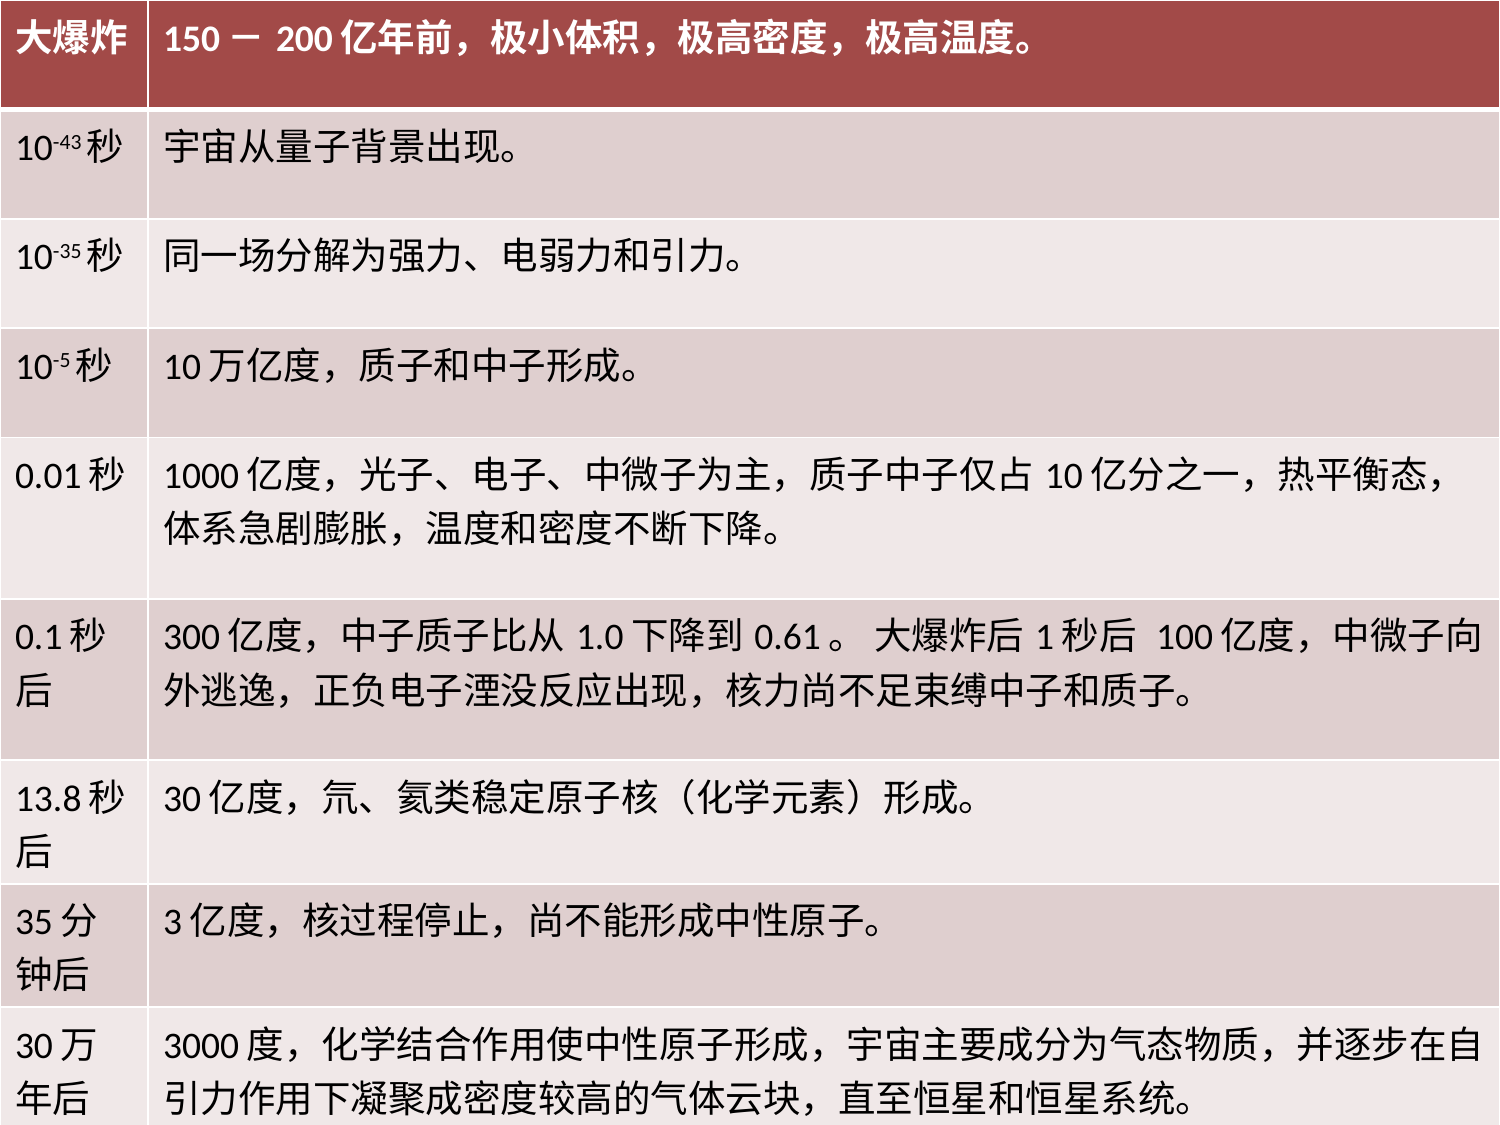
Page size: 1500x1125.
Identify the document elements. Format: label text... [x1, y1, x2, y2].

table_cell 13.8秒后 [1, 761, 147, 883]
table_cell 10-35秒 [1, 220, 147, 327]
table_header 大爆炸 [1, 1, 147, 107]
table_cell 10-5秒 [1, 329, 147, 437]
table_cell 10万亿度，质子和中子形成。 [149, 329, 1499, 437]
table_cell 同一场分解为强力、电弱力和引力。 [149, 220, 1499, 327]
table_cell 3000度，化学结合作用使中性原子形成，宇宙主要成分为气态物质，并逐步在自引力作用下凝聚成密度较高的气体云块，直至恒星和恒星系统。 [149, 1008, 1499, 1125]
table_cell 0.01秒 [1, 438, 147, 598]
table_cell 1000亿度，光子、电子、中微子为主，质子中子仅占10亿分之一，热平衡态，体系急剧膨胀，温度和密度不断下降。 [149, 438, 1499, 598]
table_cell 300亿度，中子质子比从1.0下降到0.61。 大爆炸后1秒后 100亿度，中微子向外逃逸，正负电子湮没反应出现，核力尚不足束缚中子和质子。 [149, 600, 1499, 759]
table_cell 35分钟后 [1, 885, 147, 1006]
table_cell 3亿度，核过程停止，尚不能形成中性原子。 [149, 885, 1499, 1006]
table_cell 10-43秒 [1, 112, 147, 218]
table_header 150－200亿年前，极小体积，极高密度，极高温度。 [149, 1, 1499, 107]
table_cell 0.1秒后 [1, 600, 147, 759]
table_cell 宇宙从量子背景出现。 [149, 112, 1499, 218]
table_cell 30亿度，氘、氦类稳定原子核（化学元素）形成。 [149, 761, 1499, 883]
table_cell 30万年后 [1, 1008, 147, 1125]
